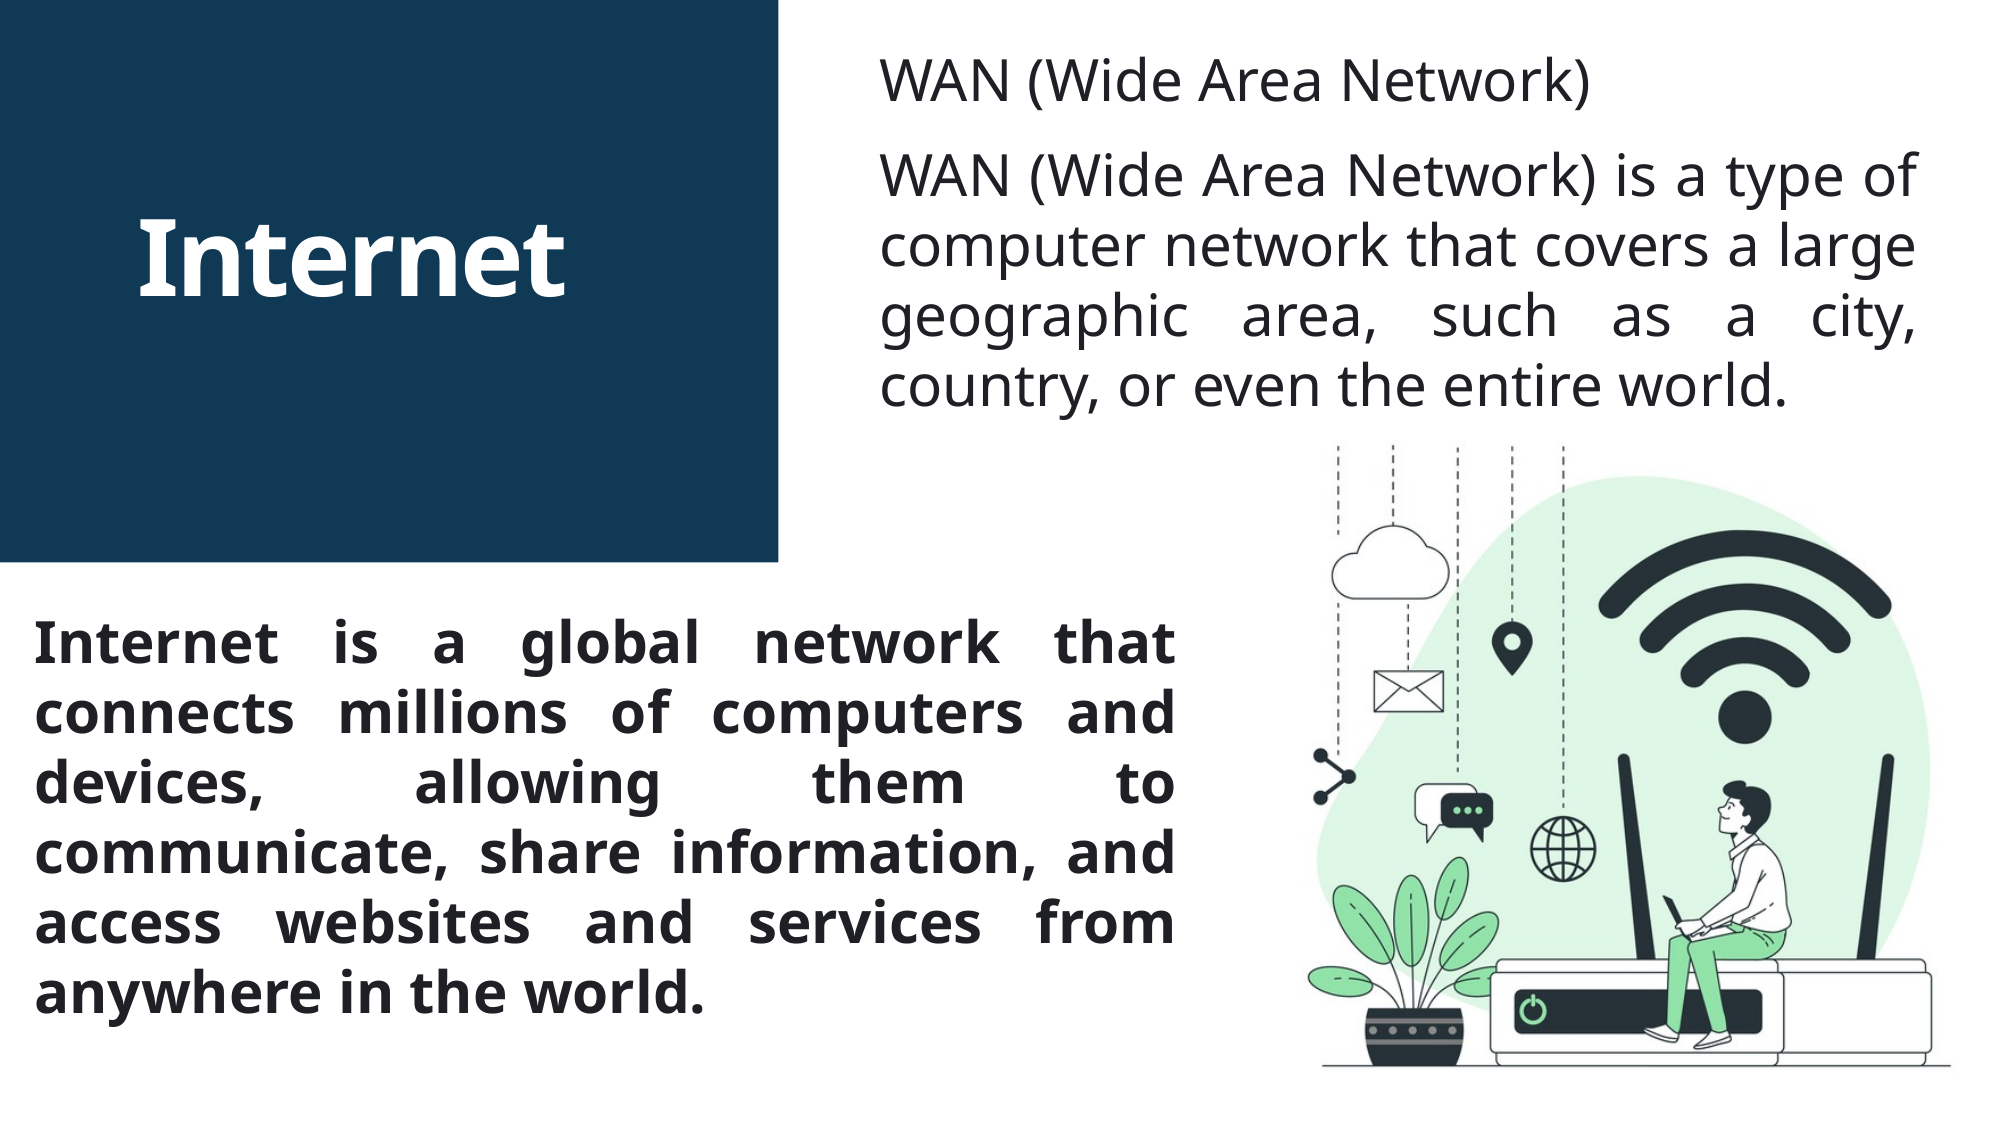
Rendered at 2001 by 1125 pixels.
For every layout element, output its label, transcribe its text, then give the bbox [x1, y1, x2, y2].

list WAN (Wide Area Network) is a type of computer network that covers a large geographic area, such as a city, country, or even the entire world. [879, 138, 1933, 435]
title Internet [137, 196, 644, 414]
list Internet is a global network that connects millions of computers and devices, allowing them to communicate, share information, and access websites and services from anywhere in the world. [34, 605, 1193, 1043]
list WAN (Wide Area Network) [879, 51, 1884, 114]
picture [1283, 413, 1966, 1096]
